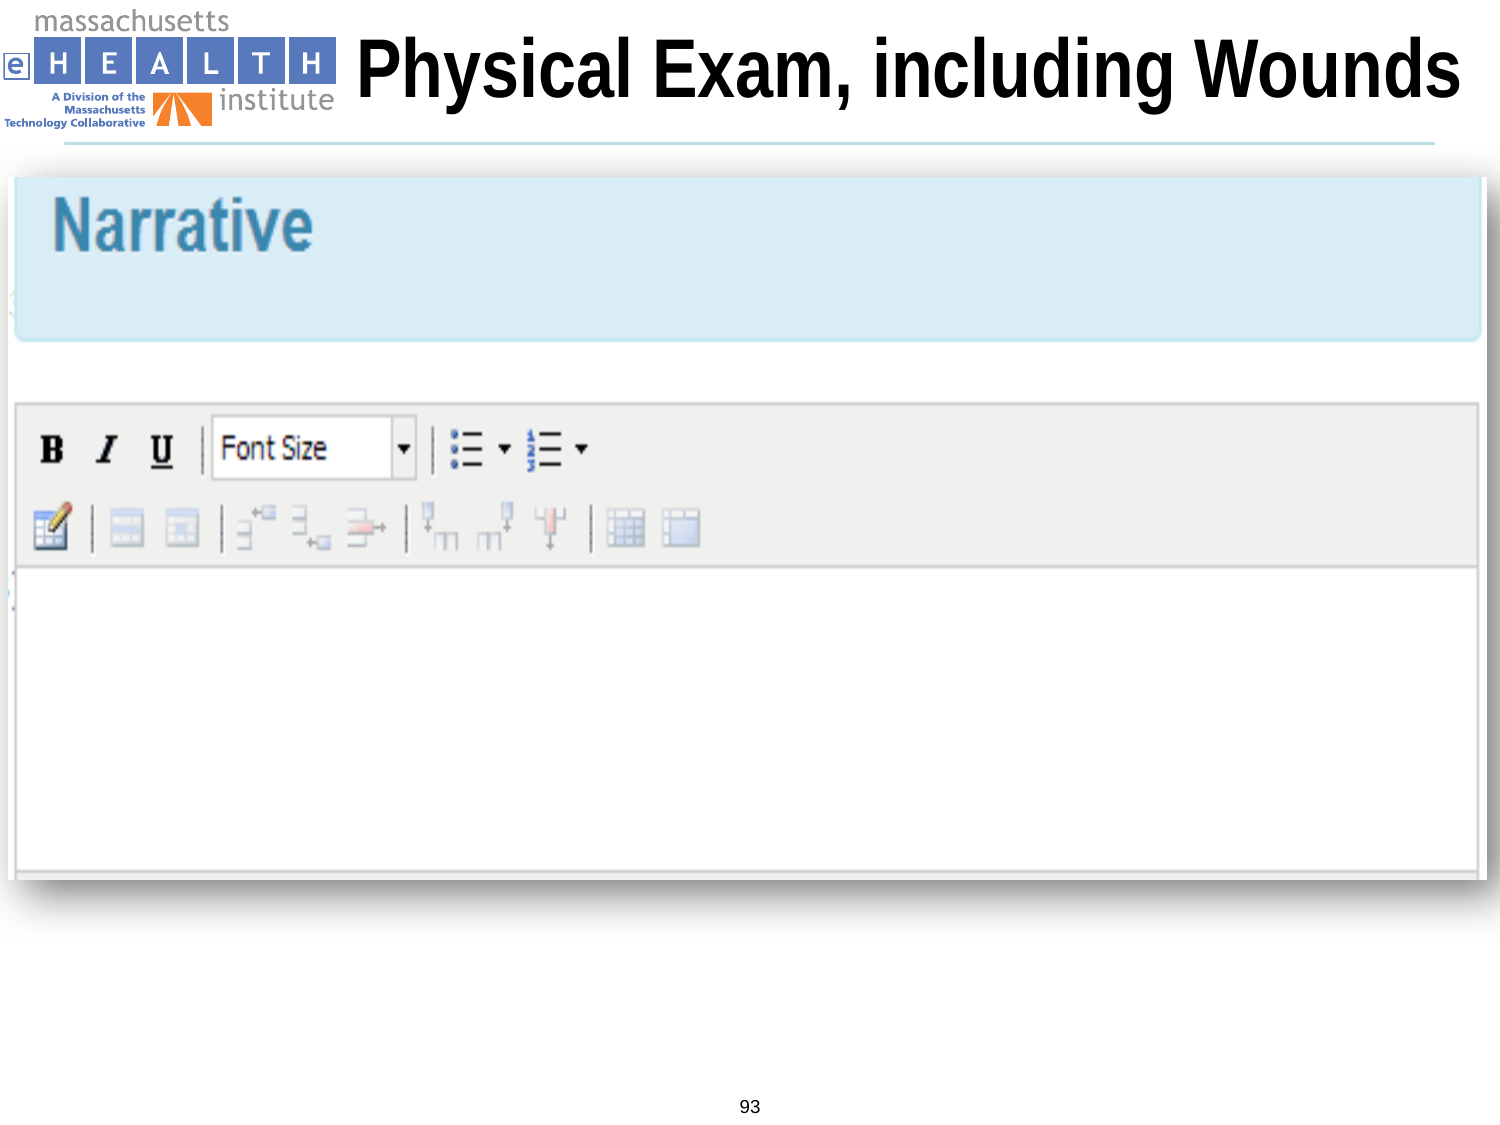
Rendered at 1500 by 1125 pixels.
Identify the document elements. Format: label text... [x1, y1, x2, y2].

picture [7, 177, 1487, 881]
title Physical Exam, including Wounds [341, 2, 1500, 128]
slide_number 93 [712, 1087, 788, 1113]
